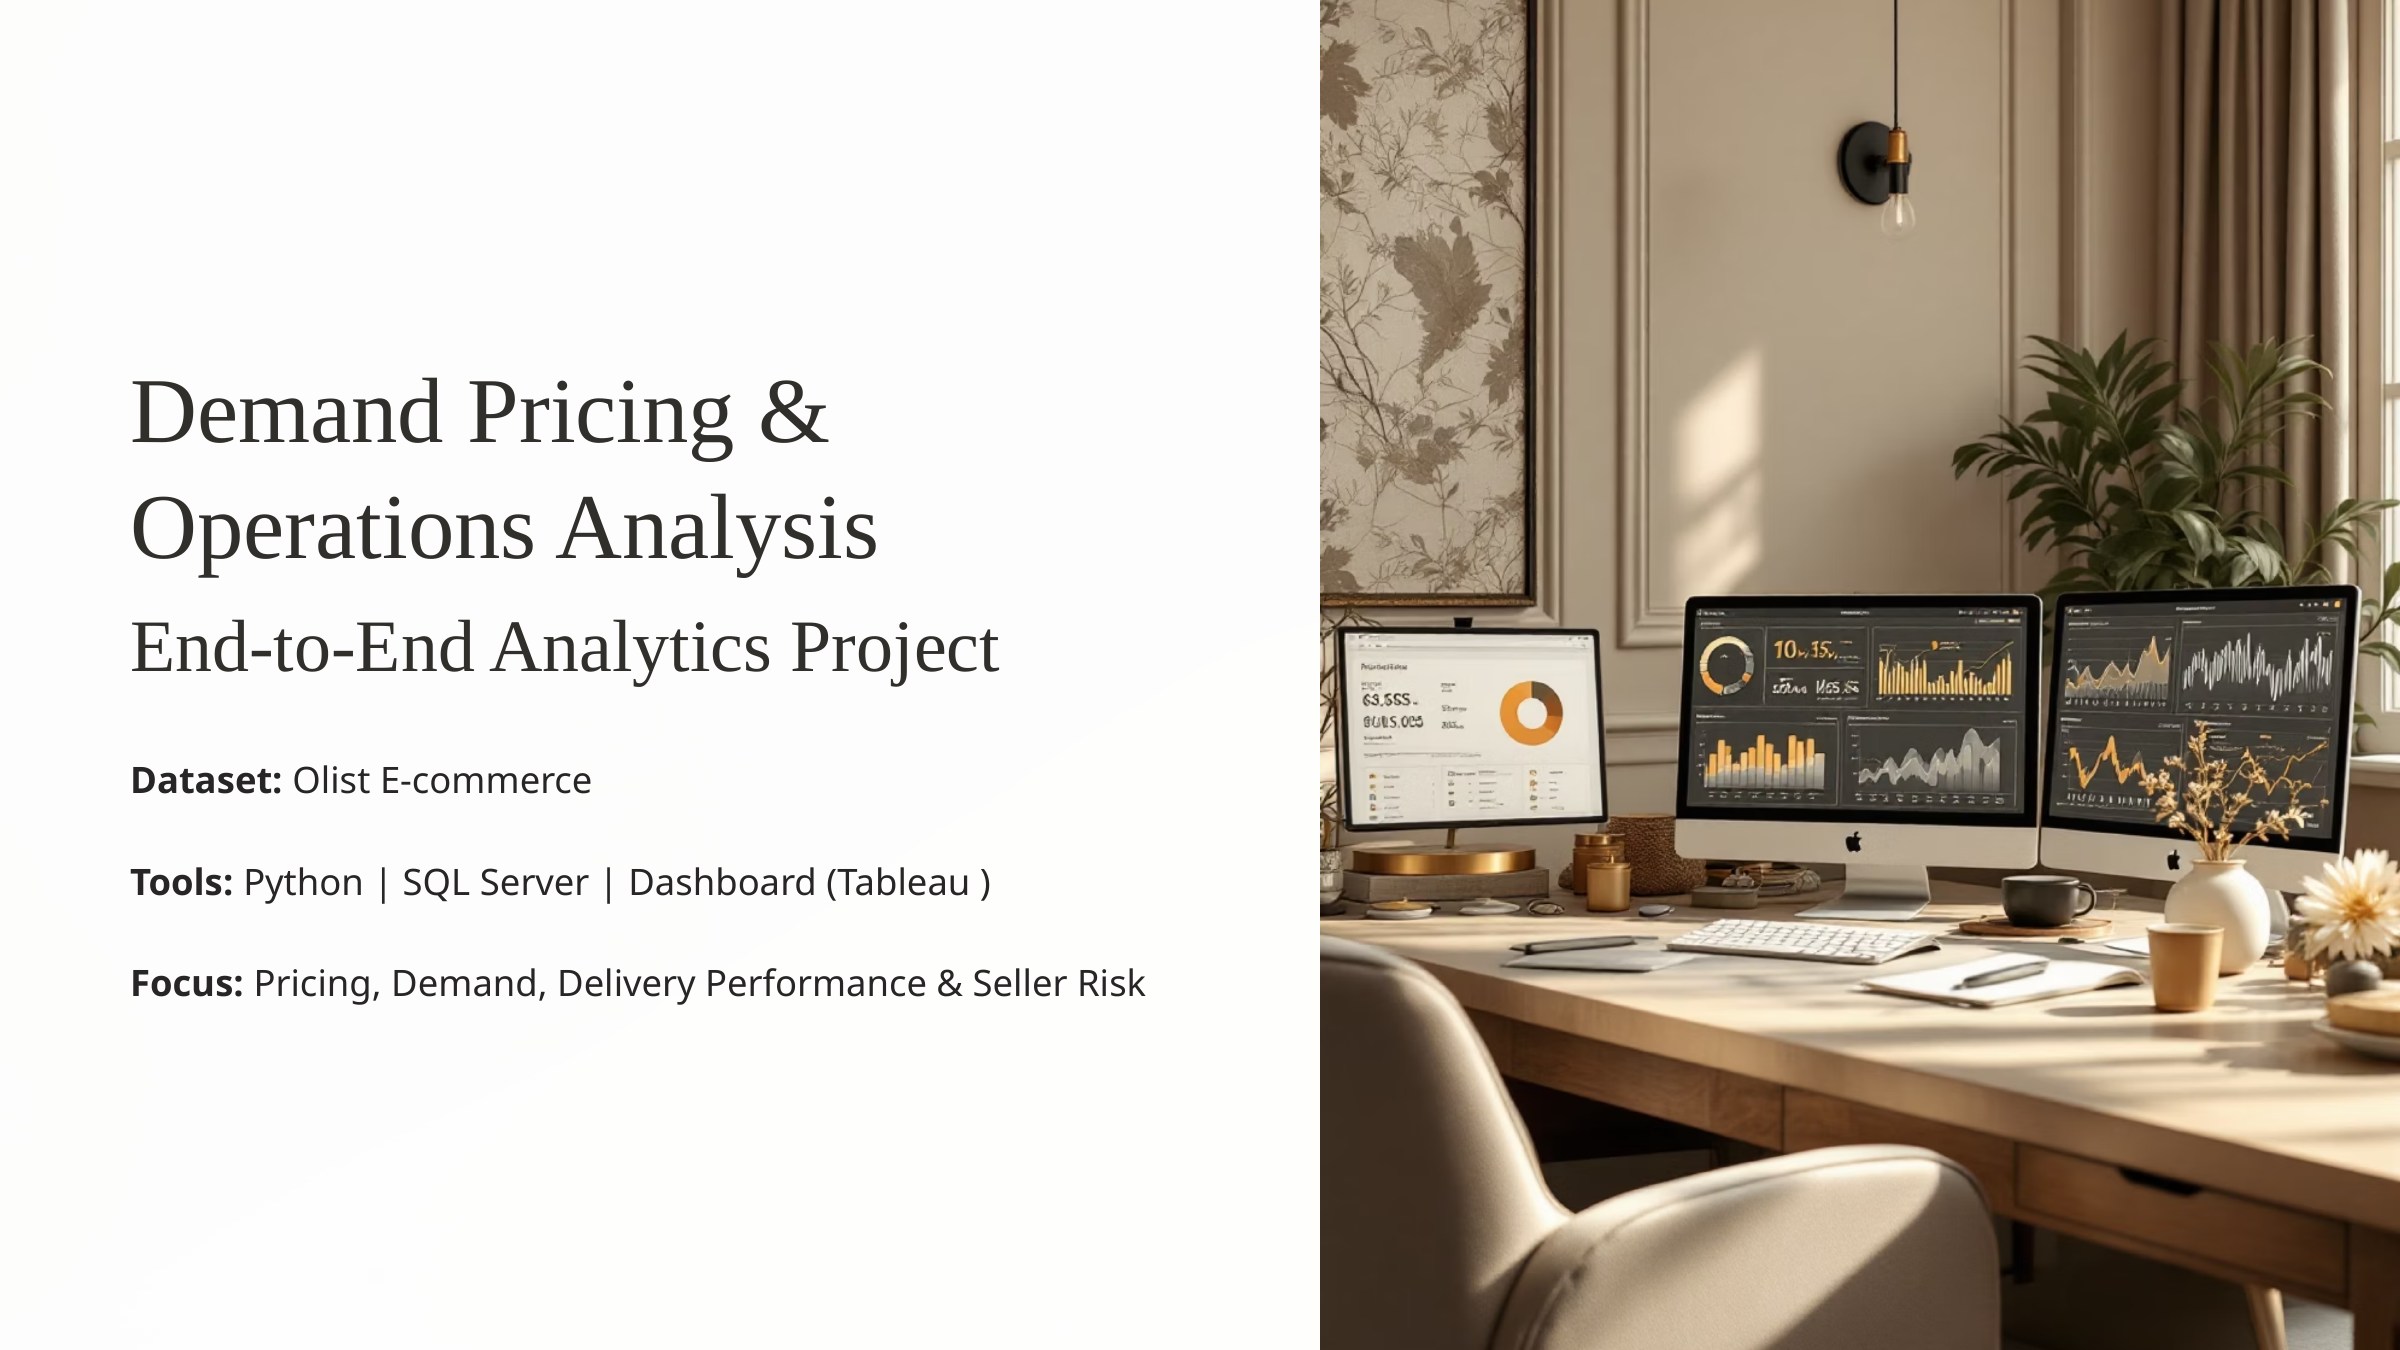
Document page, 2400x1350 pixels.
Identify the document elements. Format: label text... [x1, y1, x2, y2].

picture [1319, 0, 2400, 1350]
text_box Tools: Python | SQL Server | Dashboard (Tableau ) [130, 843, 1190, 903]
text_box Focus: Pricing, Demand, Delivery Performance & Seller Risk [130, 944, 1190, 1005]
text_box Dataset: Olist E-commerce [130, 741, 1190, 802]
text_box End-to-End Analytics Project [130, 593, 1094, 687]
text_box Demand Pricing & Operations Analysis [130, 345, 1190, 579]
